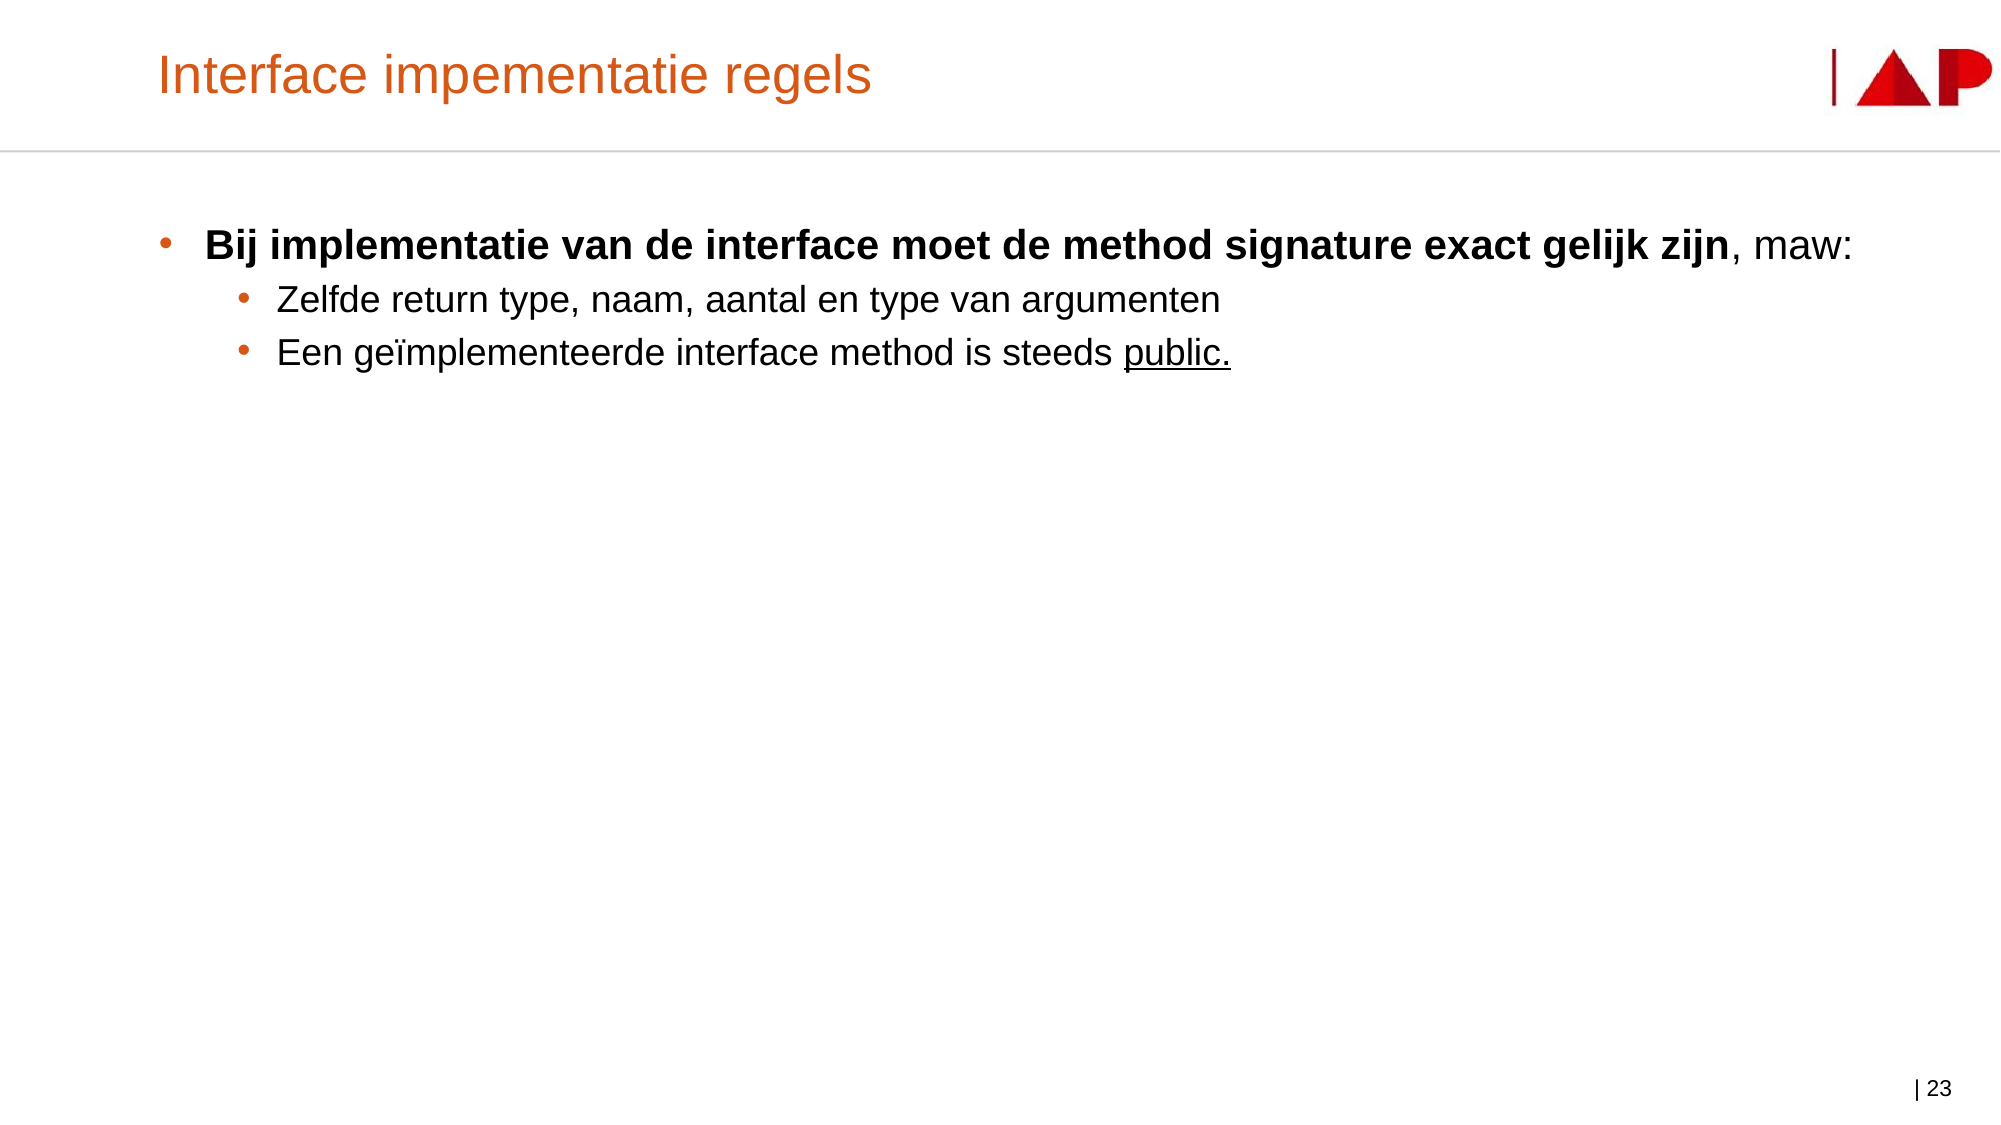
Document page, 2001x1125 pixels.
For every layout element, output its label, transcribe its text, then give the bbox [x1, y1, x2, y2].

list Bij implementatie van de interface moet de method signature exact gelijk zijn, maw: Zelfde return type, naam, aantal en type van argumenten Een geïmplementeerde interface method is steeds public. [157, 217, 1955, 1023]
picture [1843, 10, 2000, 142]
slide_number | 23 [1425, 1061, 1953, 1113]
title Interface impementatie regels [157, 0, 1843, 152]
